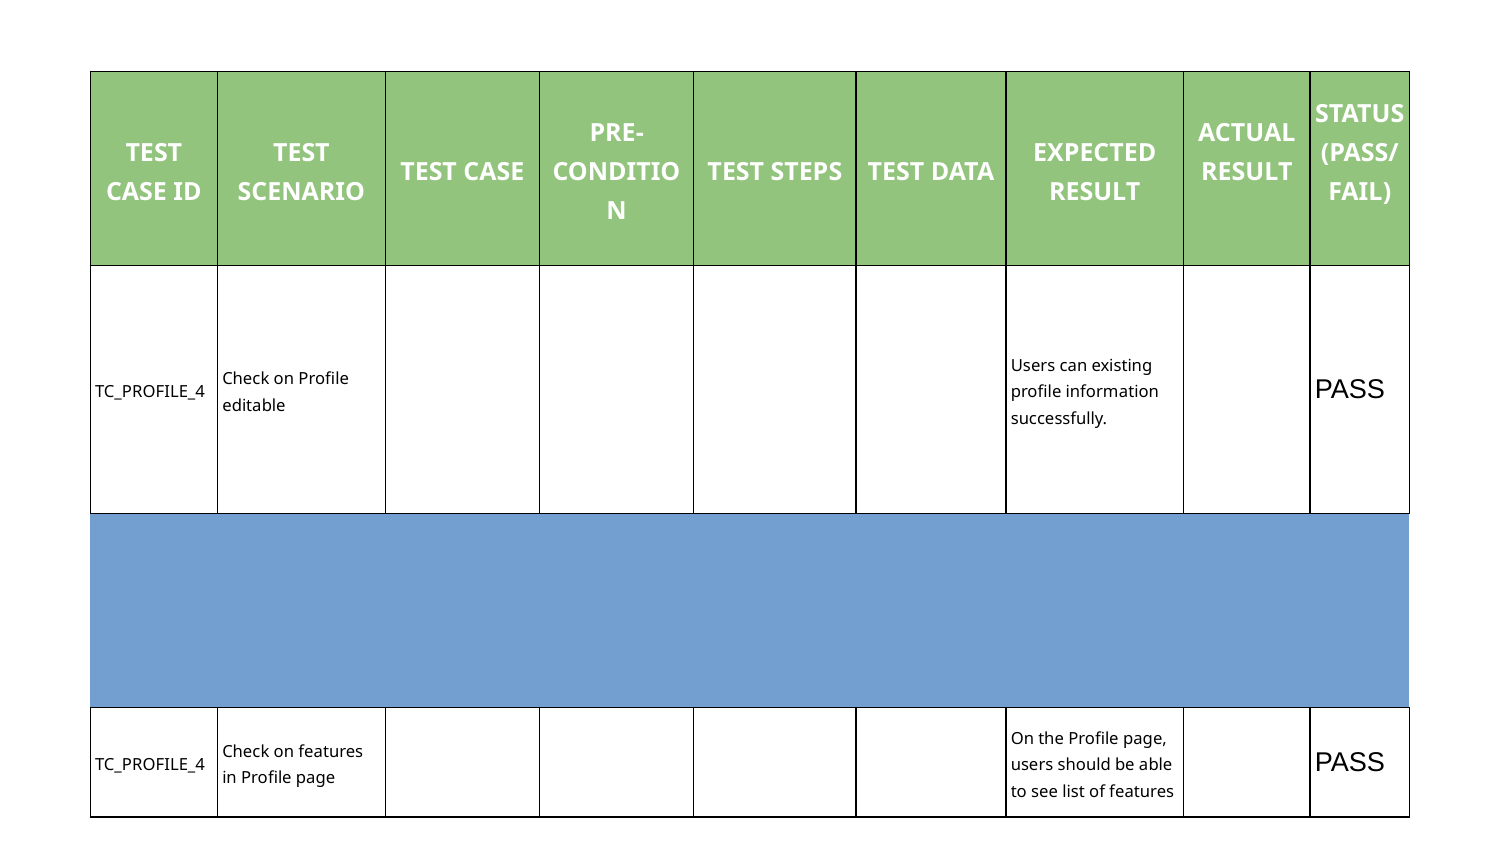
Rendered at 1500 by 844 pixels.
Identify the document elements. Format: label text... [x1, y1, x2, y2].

table_header ACTUAL RESULT [1184, 72, 1309, 265]
table_cell [386, 266, 539, 513]
table_header TEST SCENARIO [218, 72, 385, 265]
table_cell [694, 266, 855, 513]
table_cell TC_PROFILE_4 [91, 708, 217, 816]
table_cell Check on features in Profile page [218, 708, 385, 816]
table_cell [386, 708, 539, 816]
table_cell Users can existing profile information successfully. [1007, 266, 1183, 513]
table_cell On the Profile page, users should be able to see list of features [1007, 708, 1183, 816]
table_cell PASS [1311, 708, 1409, 816]
table_cell PASS [1311, 266, 1409, 513]
table_cell [857, 708, 1005, 816]
table_header TEST CASE ID [91, 72, 217, 265]
table_cell [694, 708, 855, 816]
table_cell [540, 708, 693, 816]
table_cell TC_PROFILE_4 [91, 266, 217, 513]
table_header PRE-CONDITION [540, 72, 693, 265]
table_header TEST CASE [386, 72, 539, 265]
table_cell [540, 266, 693, 513]
table_header TEST DATA [857, 72, 1005, 265]
table_header EXPECTED RESULT [1007, 72, 1183, 265]
table_header TEST STEPS [694, 72, 855, 265]
table_cell [1184, 266, 1309, 513]
table_cell [857, 266, 1005, 513]
table_header STATUS (PASS/ FAIL) [1311, 72, 1409, 265]
table_cell [1184, 708, 1309, 816]
table_cell Check on Profile editable [218, 266, 385, 513]
